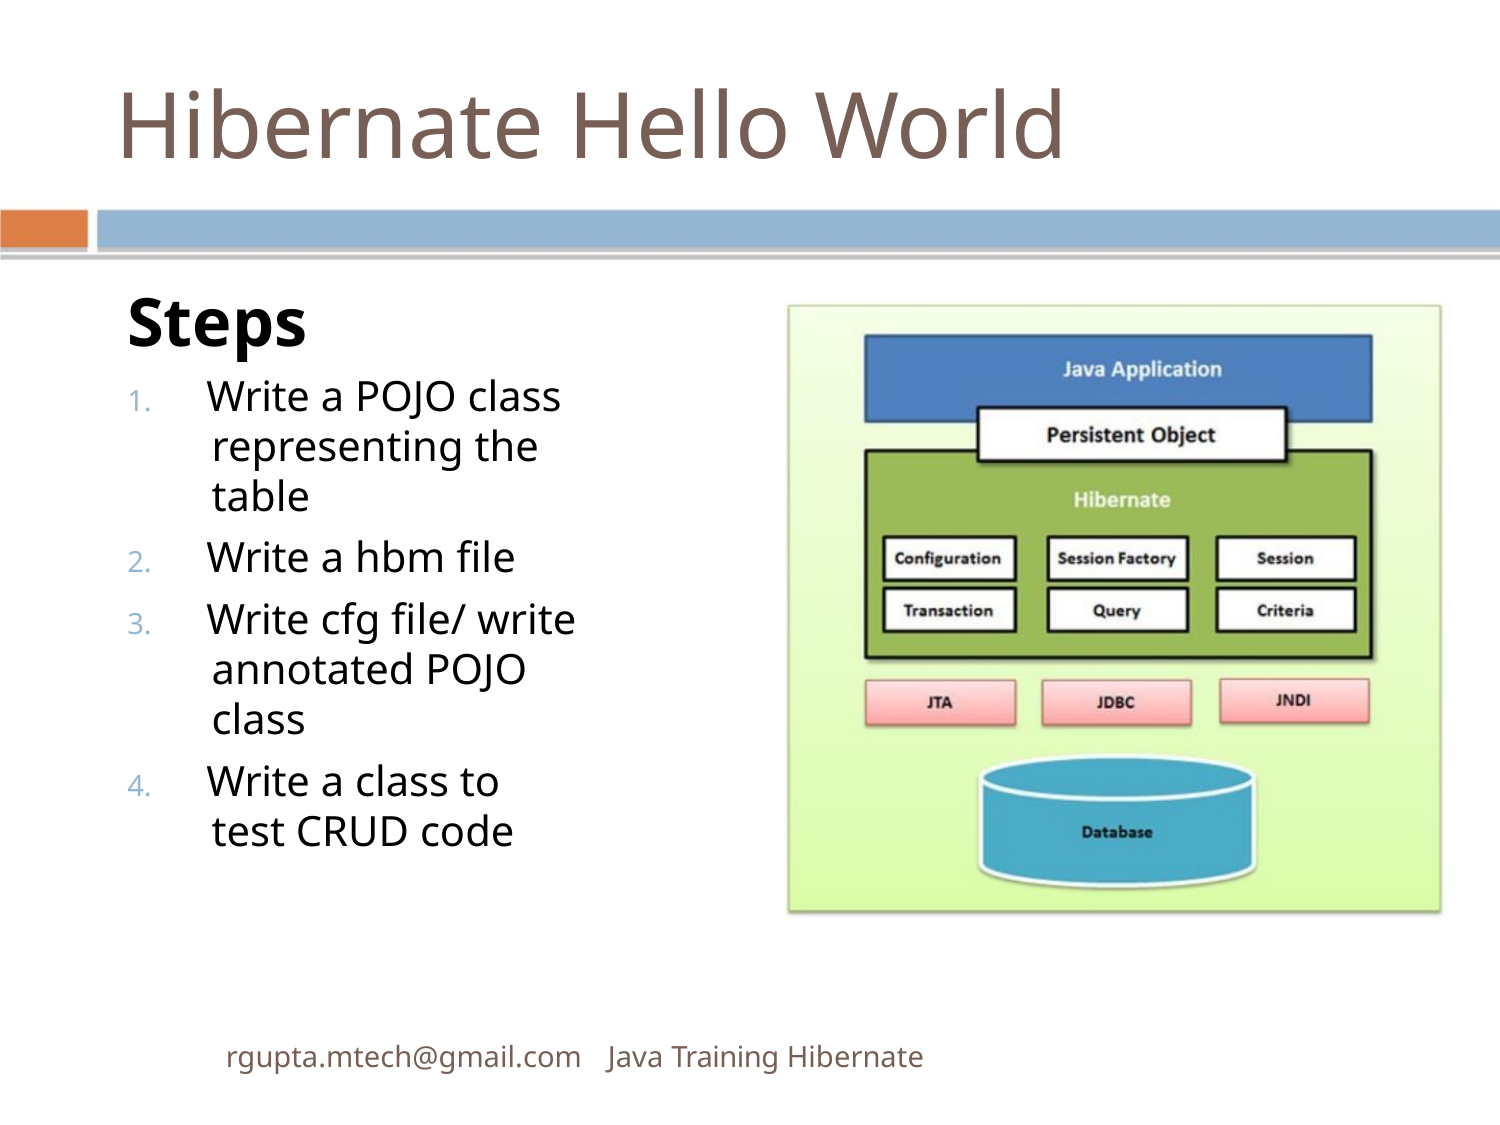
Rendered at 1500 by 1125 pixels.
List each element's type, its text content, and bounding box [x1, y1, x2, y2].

text_box rgupta.mtech@gmail.com Java Training Hibernate [225, 1039, 999, 1074]
text_box 4. Write a class to test CRUD code [127, 755, 565, 855]
text_box Hibernate Hello World [115, 70, 1146, 177]
text_box 2. Write a hbm ﬁle [127, 532, 569, 582]
text_box 3. Write cfg ﬁle/ write annotated POJO class [127, 594, 633, 743]
text_box Steps 1. Write a POJO class representing the table [127, 281, 619, 520]
text_box [0, 0, 1500, 1125]
